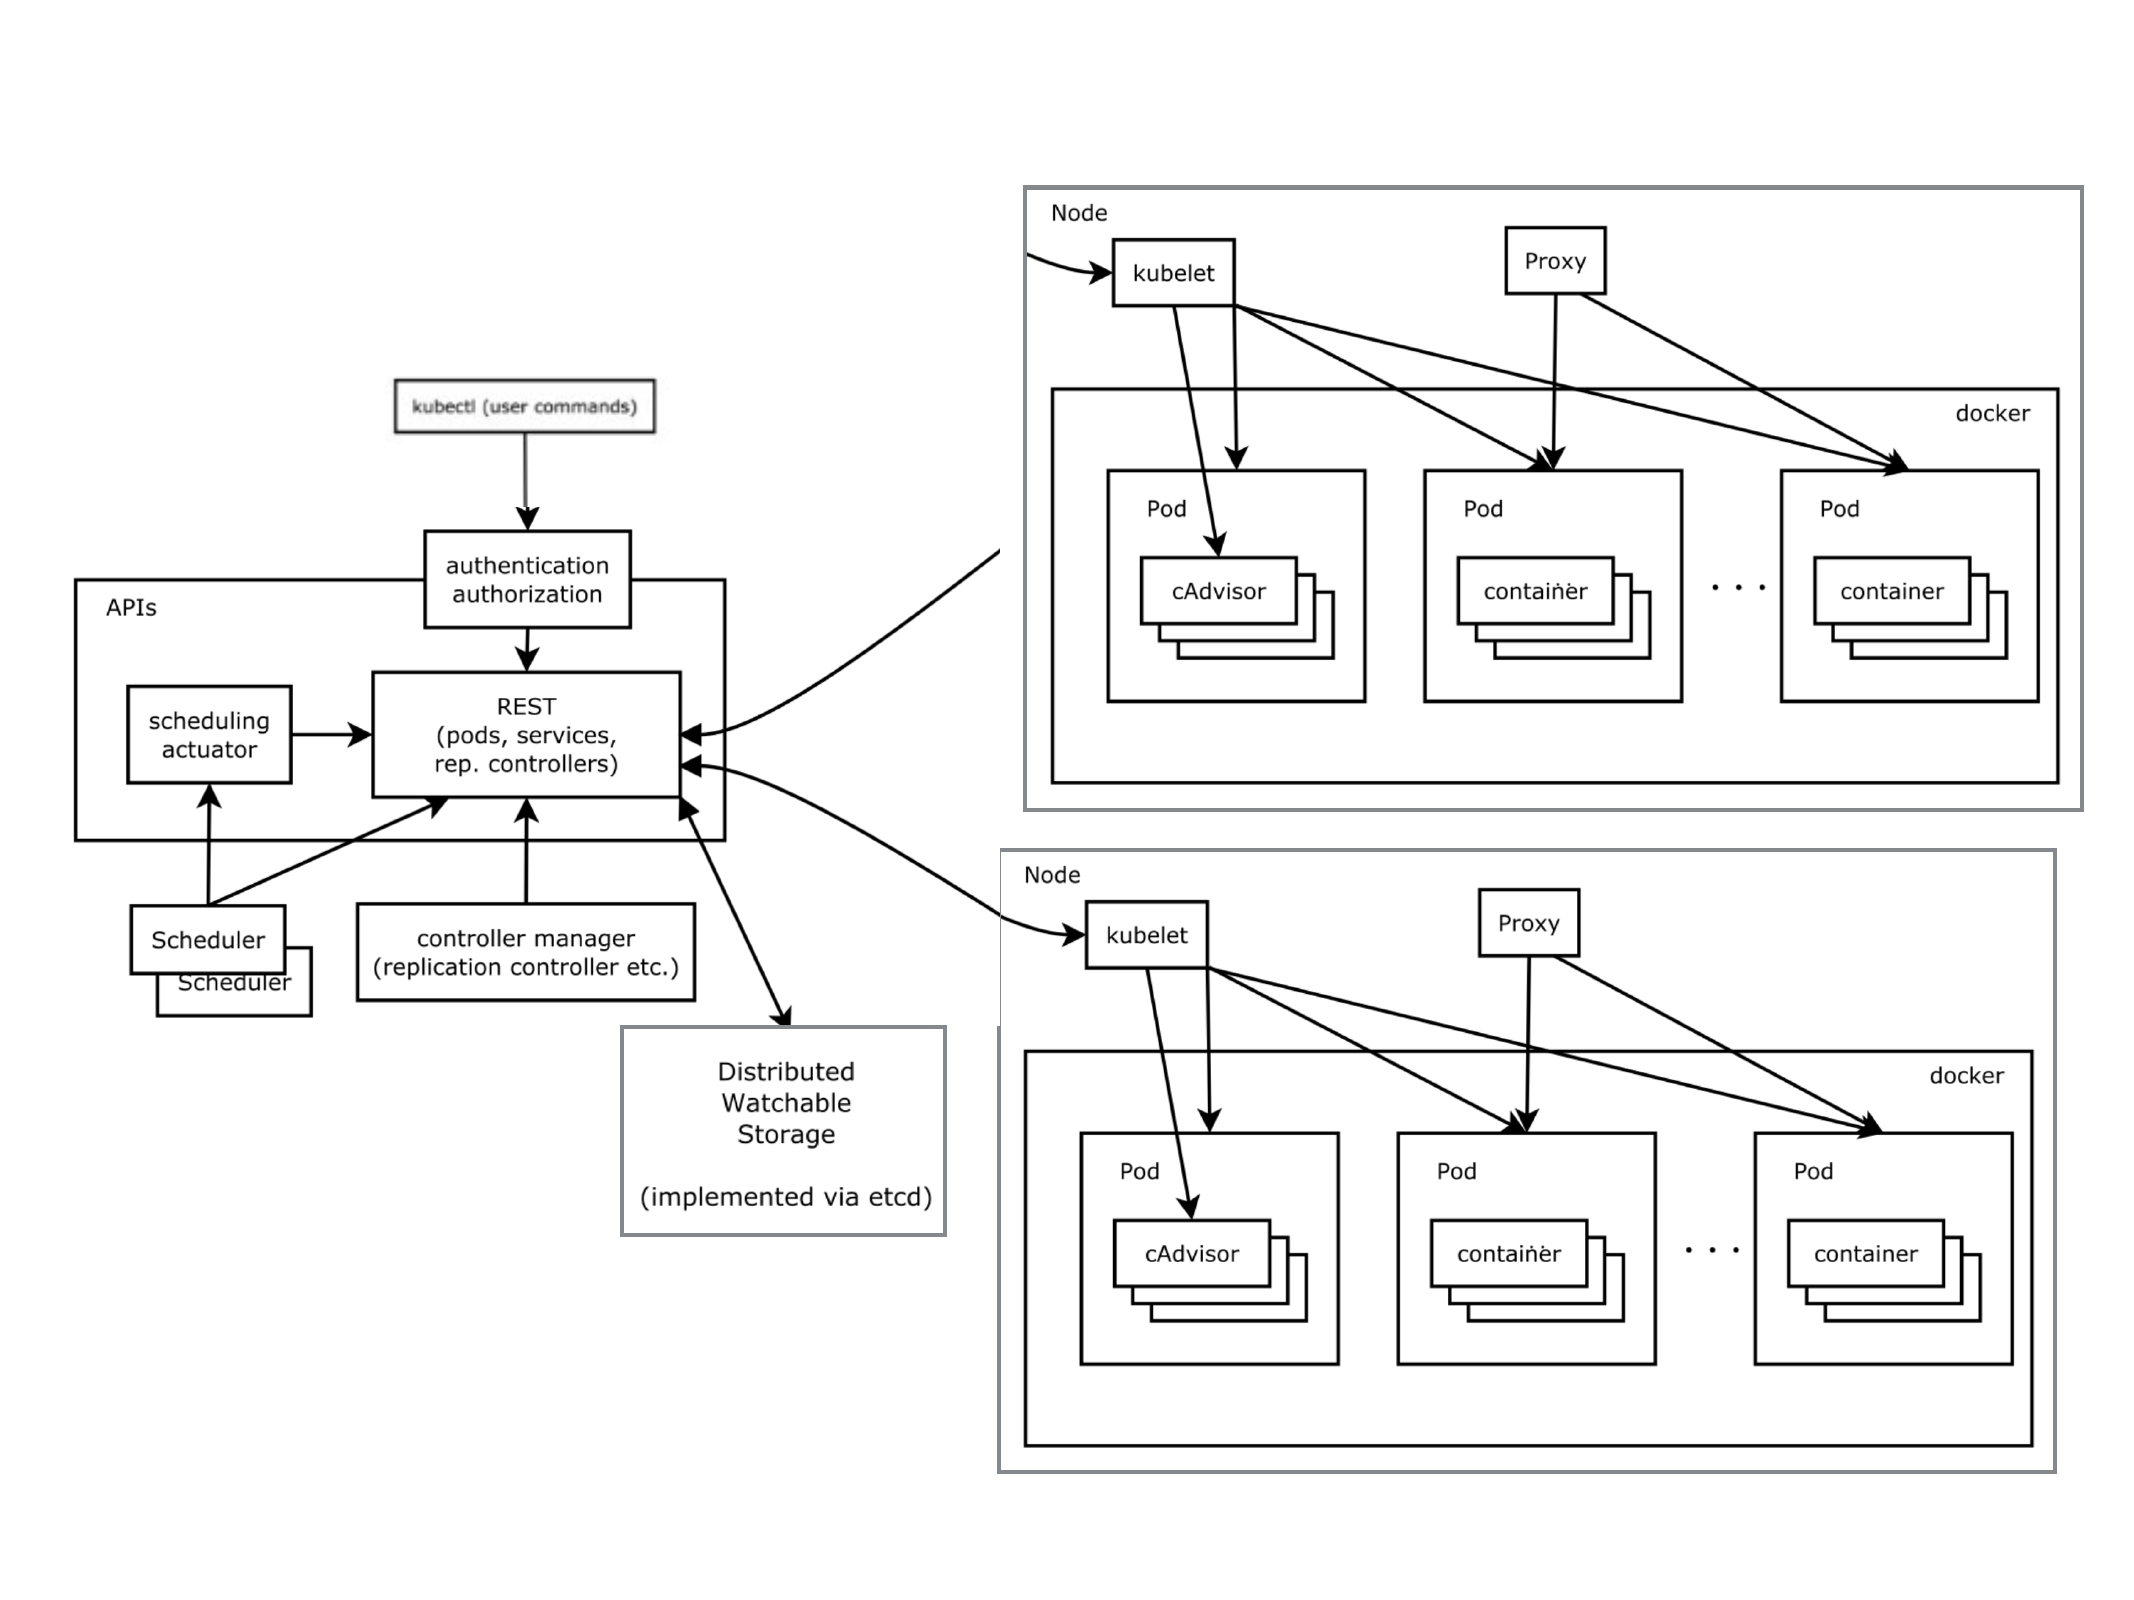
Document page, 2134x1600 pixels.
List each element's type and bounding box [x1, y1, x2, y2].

picture [623, 1028, 944, 1234]
picture [1027, 189, 2080, 808]
picture [51, 345, 2054, 1471]
